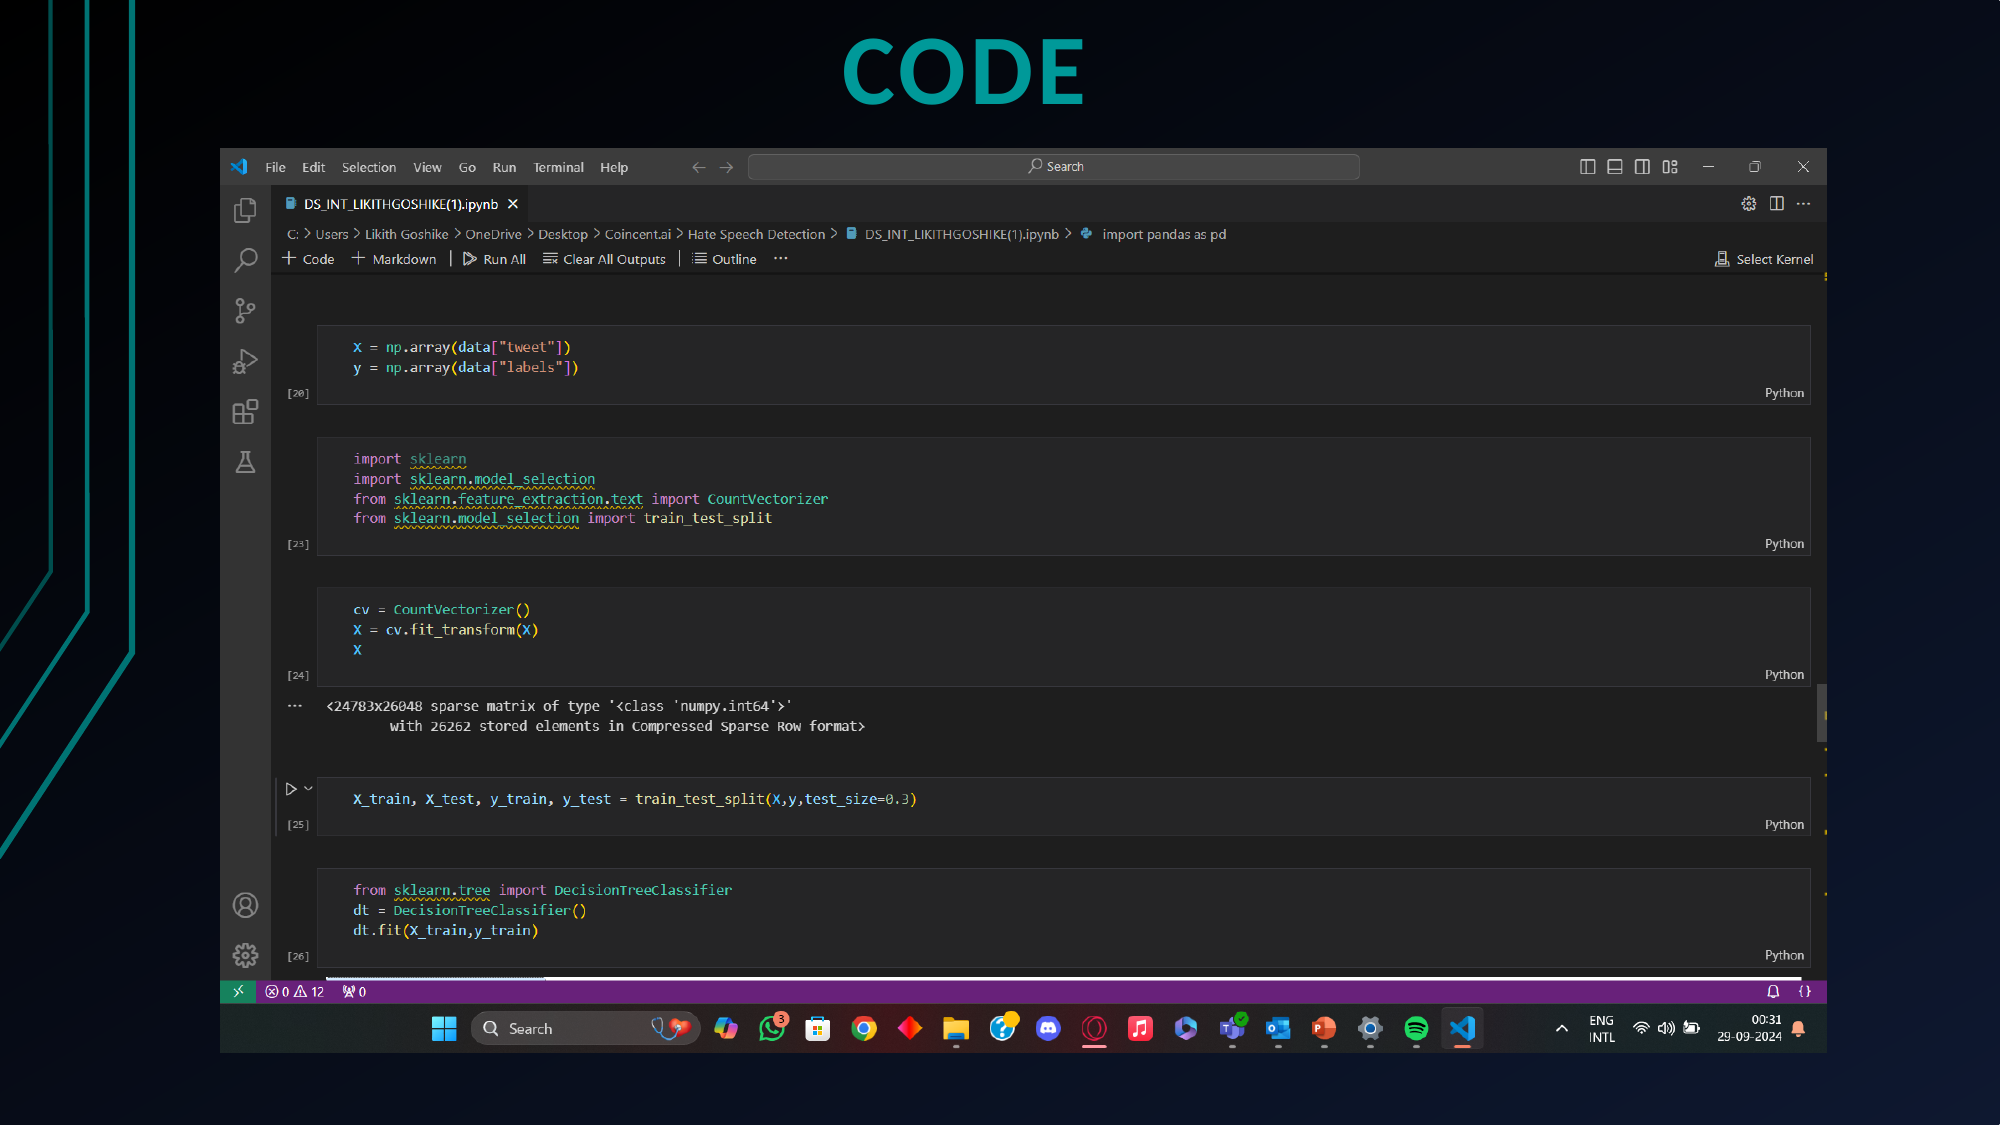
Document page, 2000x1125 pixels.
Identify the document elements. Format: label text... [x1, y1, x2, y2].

title CODE [822, 42, 1490, 136]
picture [219, 148, 1827, 1053]
